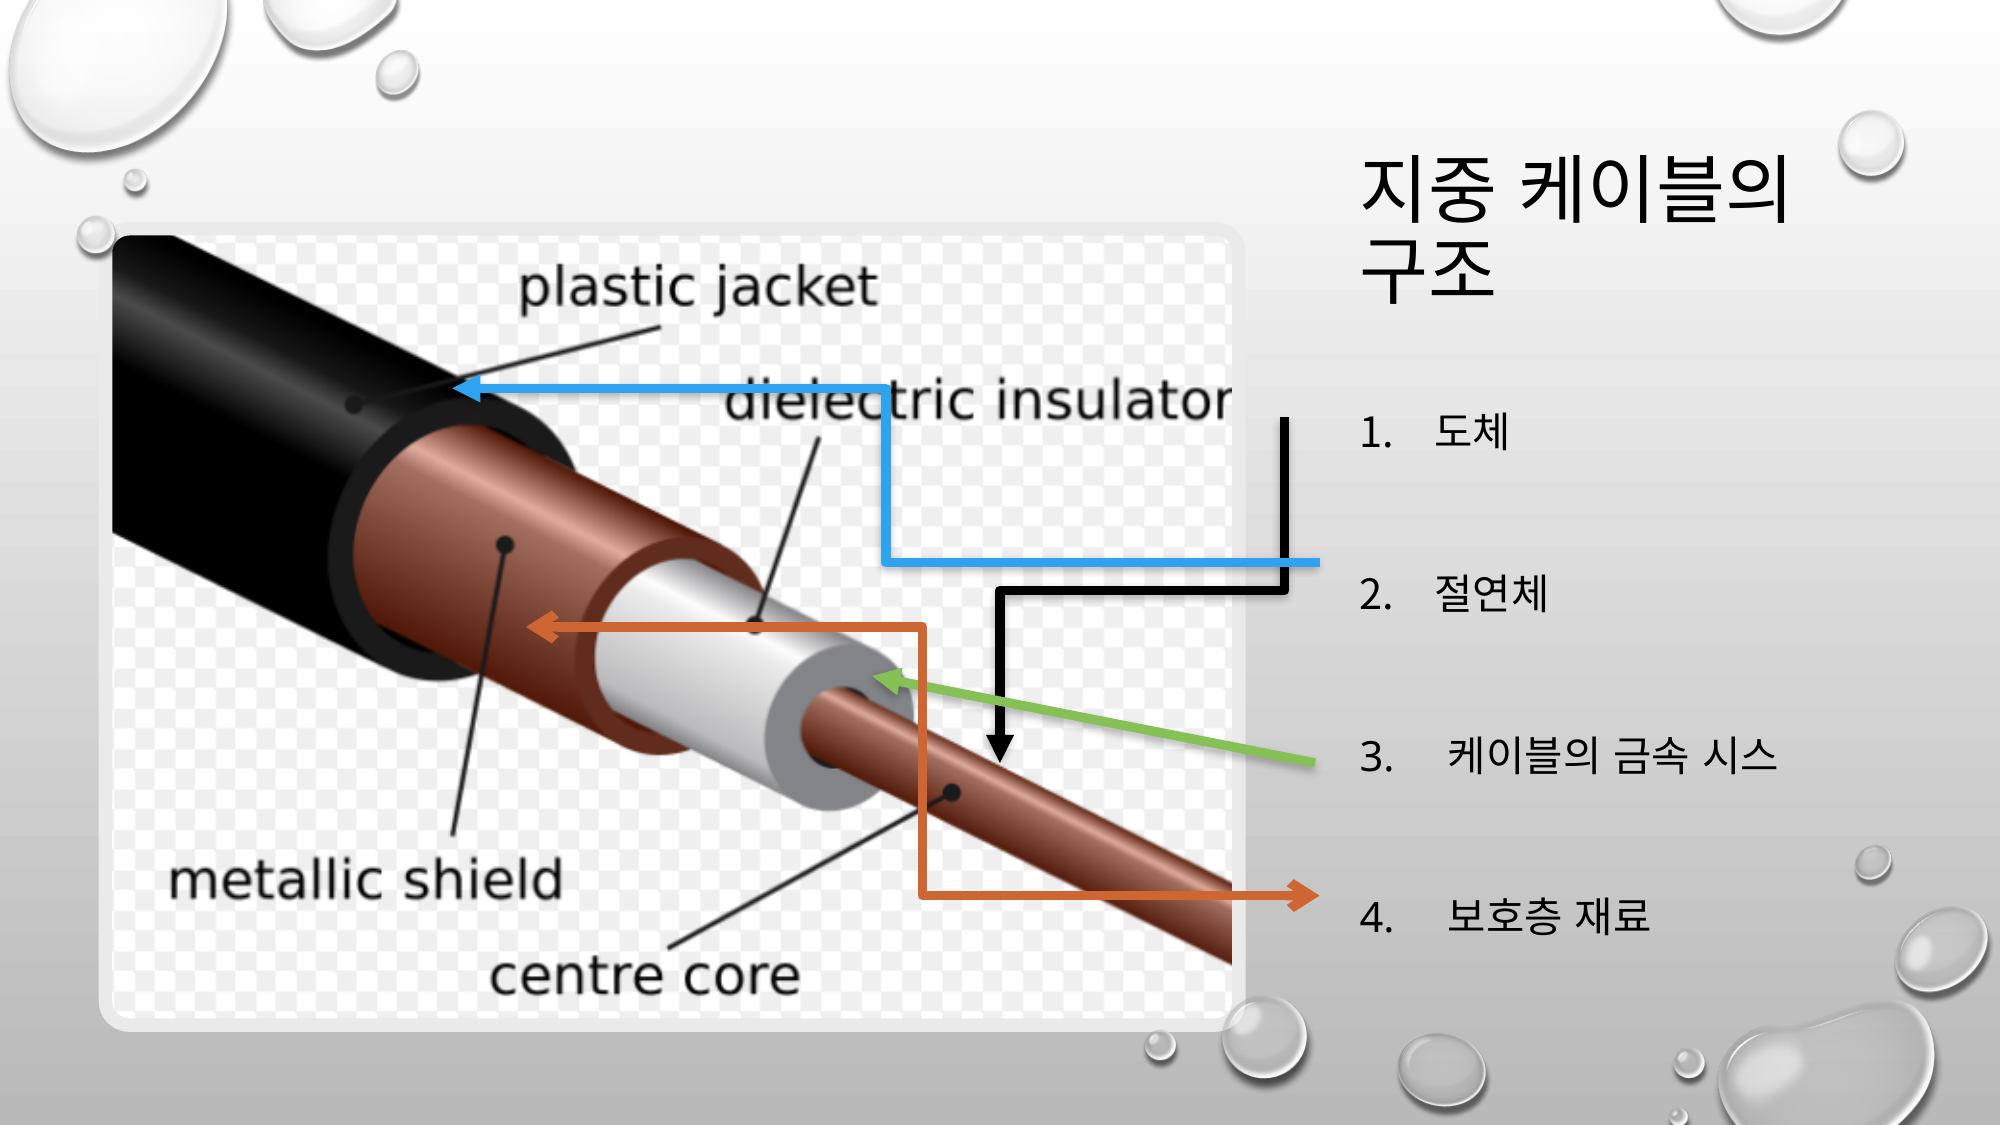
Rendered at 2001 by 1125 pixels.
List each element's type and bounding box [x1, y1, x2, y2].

text_box [451, 387, 1320, 563]
picture [0, 0, 2000, 1125]
text_box [525, 626, 1320, 896]
text_box [969, 572, 1316, 625]
